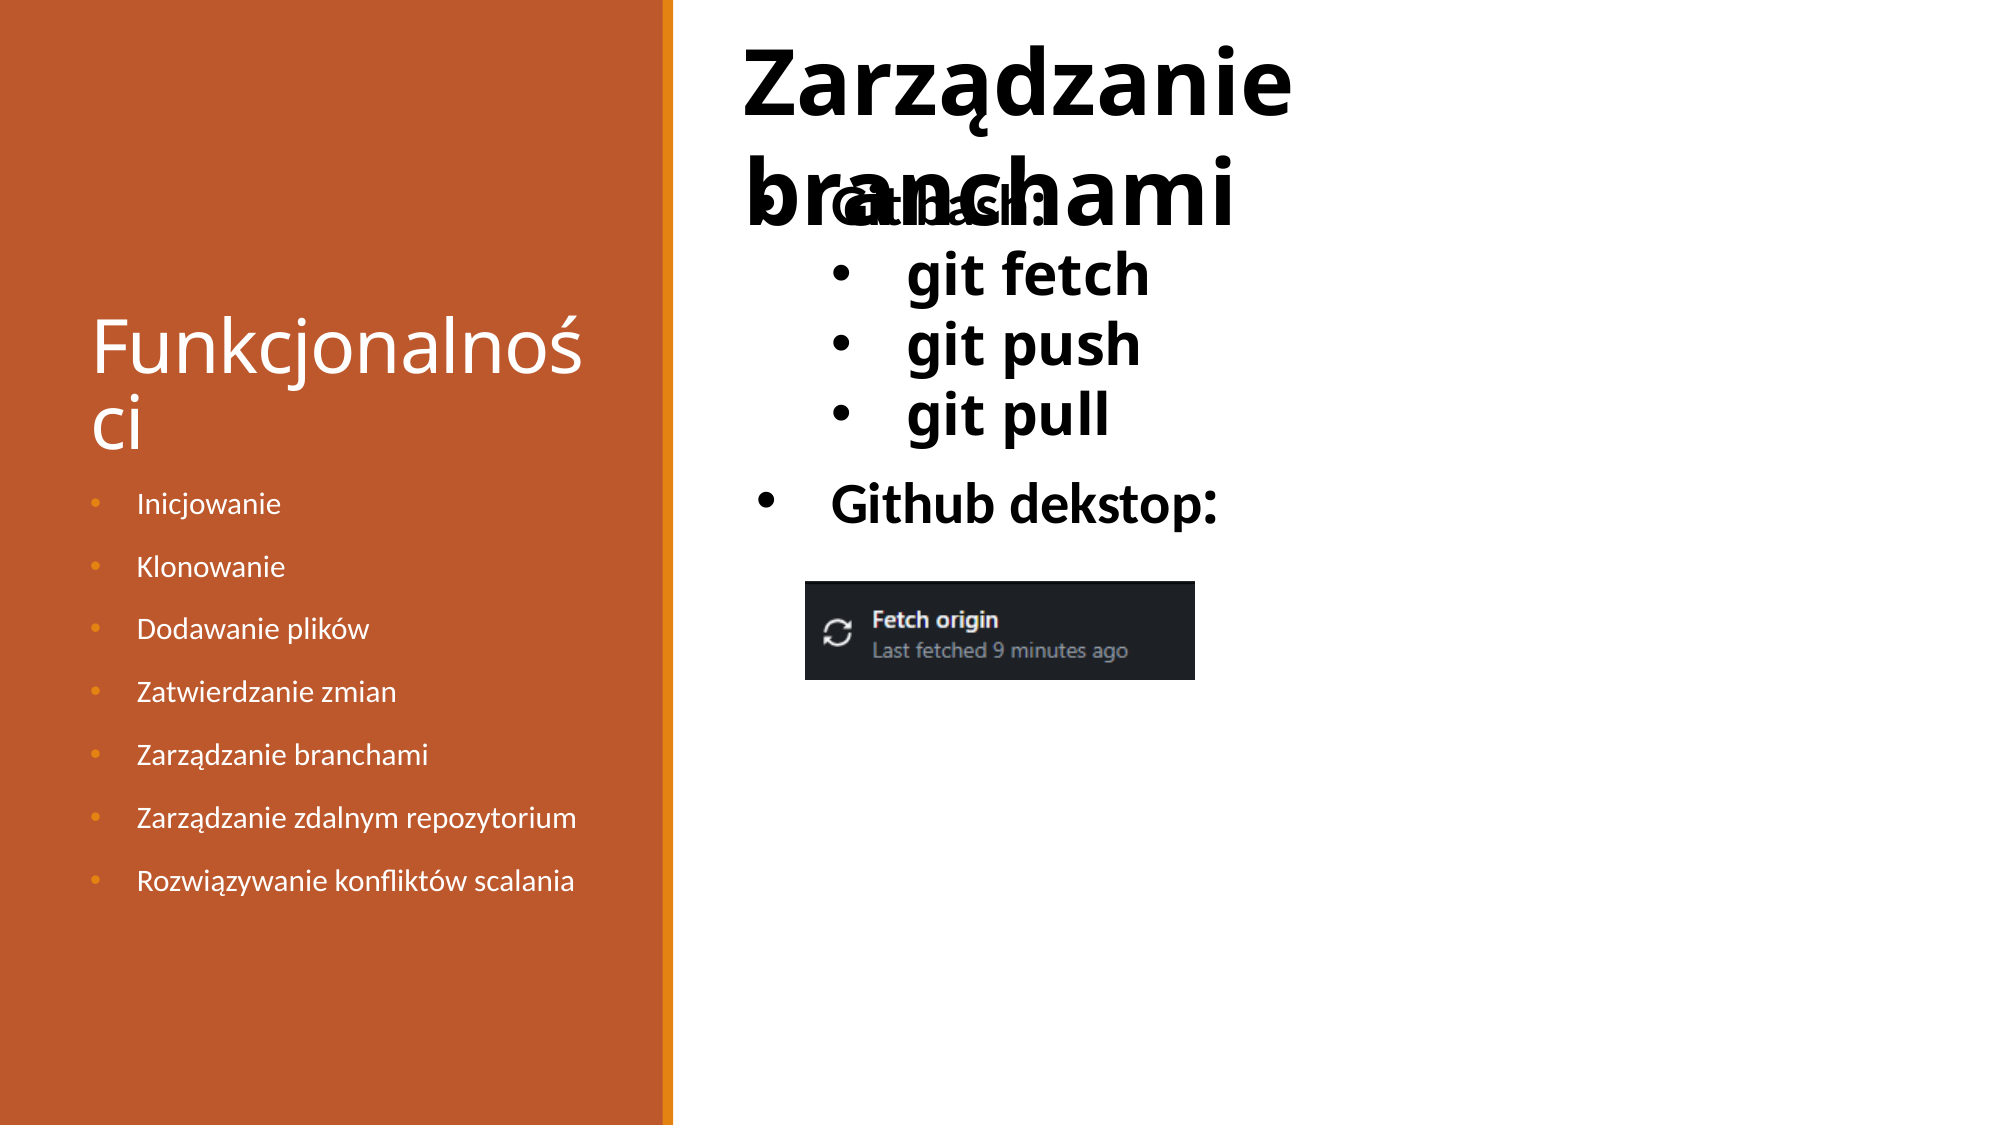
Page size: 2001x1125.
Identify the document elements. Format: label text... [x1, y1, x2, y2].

picture [804, 581, 1196, 681]
title Funkcjonalności [75, 97, 600, 473]
text_box Git bash: git fetch git push git pull [741, 159, 1807, 455]
text_box Zarządzanie branchami [728, 16, 1794, 252]
list Inicjowanie Klonowanie Dodawanie plików Zatwierdzanie zmian Zarządzanie branchami Zarządzanie zdalnym repozytorium Rozwiązywanie konfliktów scalania [75, 479, 600, 1035]
text_box Github dekstop: [741, 457, 1807, 543]
